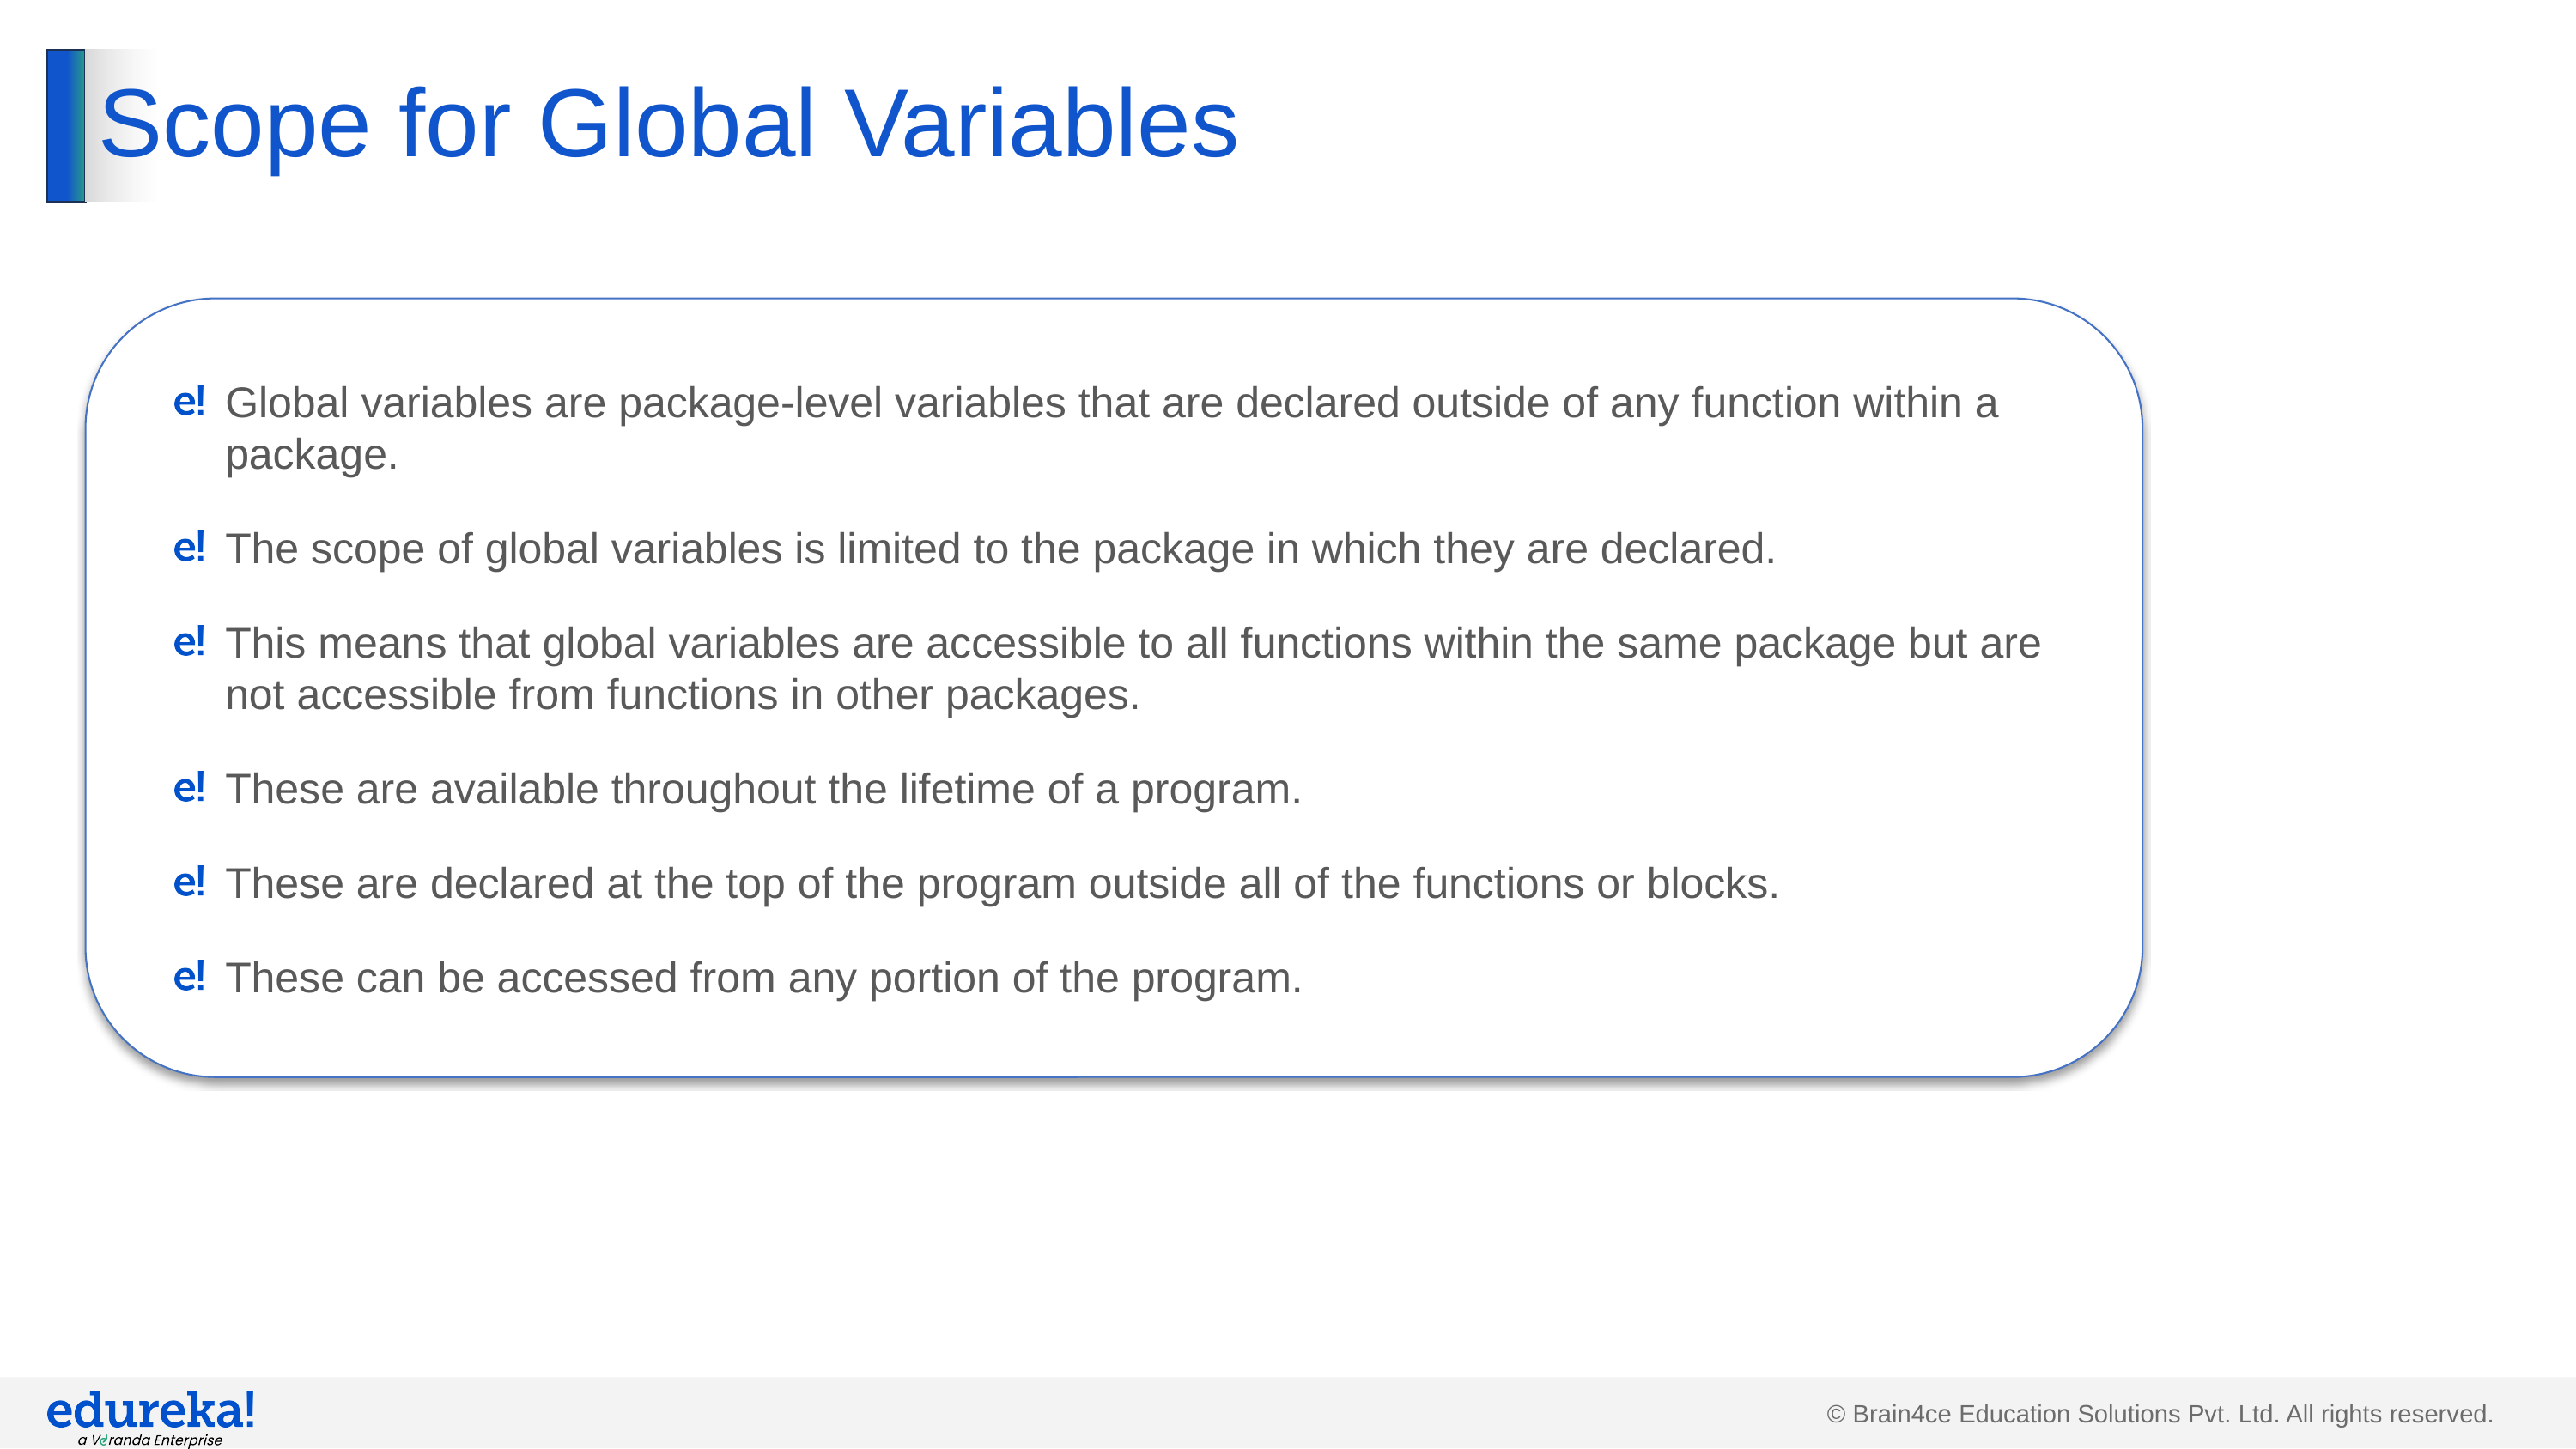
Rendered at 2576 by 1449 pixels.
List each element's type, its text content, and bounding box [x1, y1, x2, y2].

picture [174, 865, 204, 896]
picture [47, 1391, 253, 1449]
picture [174, 530, 204, 561]
picture [174, 771, 204, 802]
picture [174, 960, 204, 991]
title Scope for Global Variables [85, 49, 2491, 202]
picture [174, 385, 204, 415]
text_box Global variables are package-level variables that are declared outside of any function within a package. The scope of global variables is limited to the package in which they are declared. This means that global variables are accessible to all functions within the same package but are not accessible from functions in other packages. These are available throughout the lifetime of a program. These are declared at the top of the program outside all of the functions or blocks. These can be accessed from any portion of the program. [85, 298, 2143, 1077]
picture [174, 625, 204, 656]
